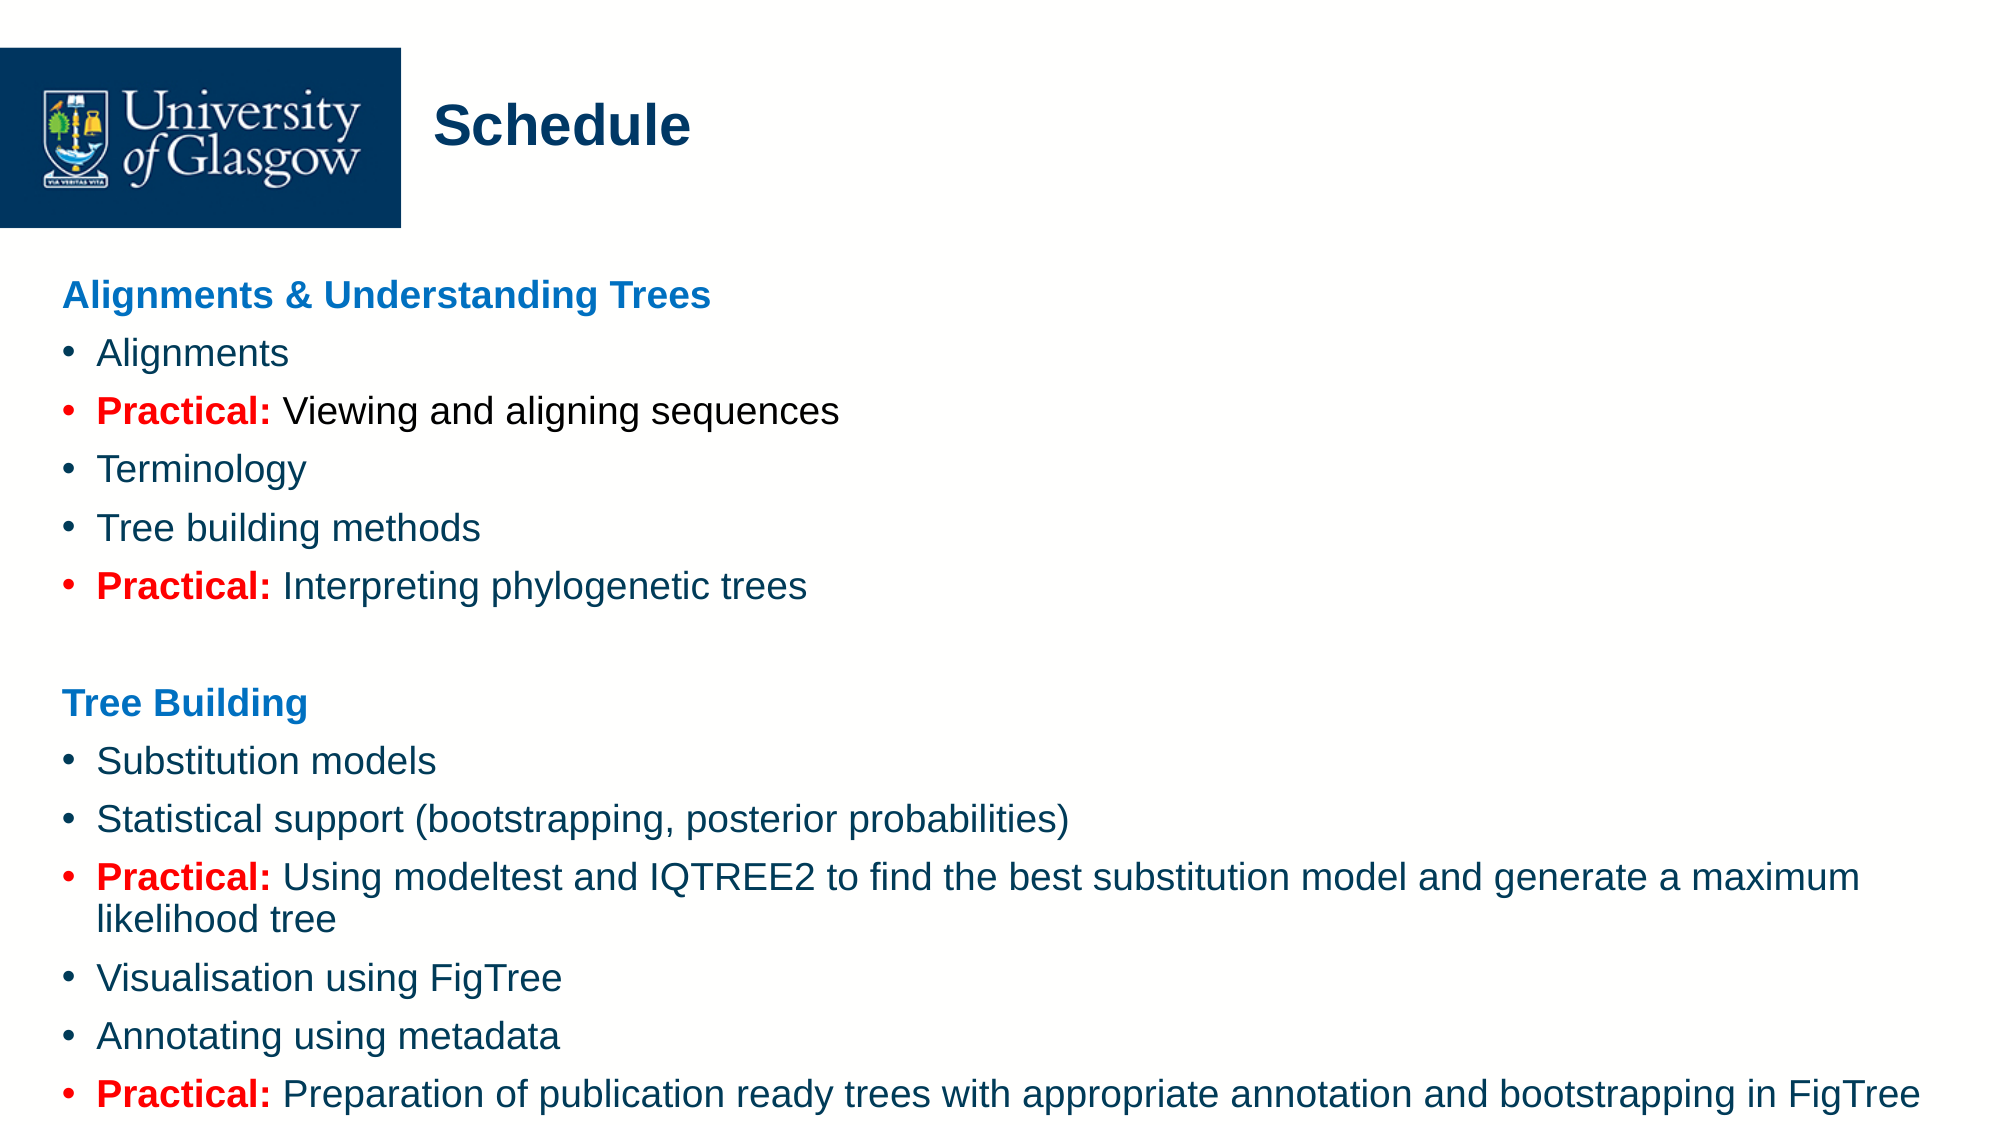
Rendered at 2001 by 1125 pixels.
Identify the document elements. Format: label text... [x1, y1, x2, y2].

picture [0, 0, 2000, 1125]
list Alignments & Understanding Trees Alignments Practical: Viewing and aligning sequences Terminology Tree building methods Practical: Interpreting phylogenetic trees Tree Building Substitution models Statistical support (bootstrapping, posterior probabilities) Practical: Using modeltest and IQTREE2 to find the best substitution model and generate a maximum likelihood tree Visualisation using FigTree Annotating using metadata Practical: Preparation of publication ready trees with appropriate annotation and bootstrapping in FigTree [46, 266, 2000, 1125]
title Schedule [418, 87, 1930, 234]
